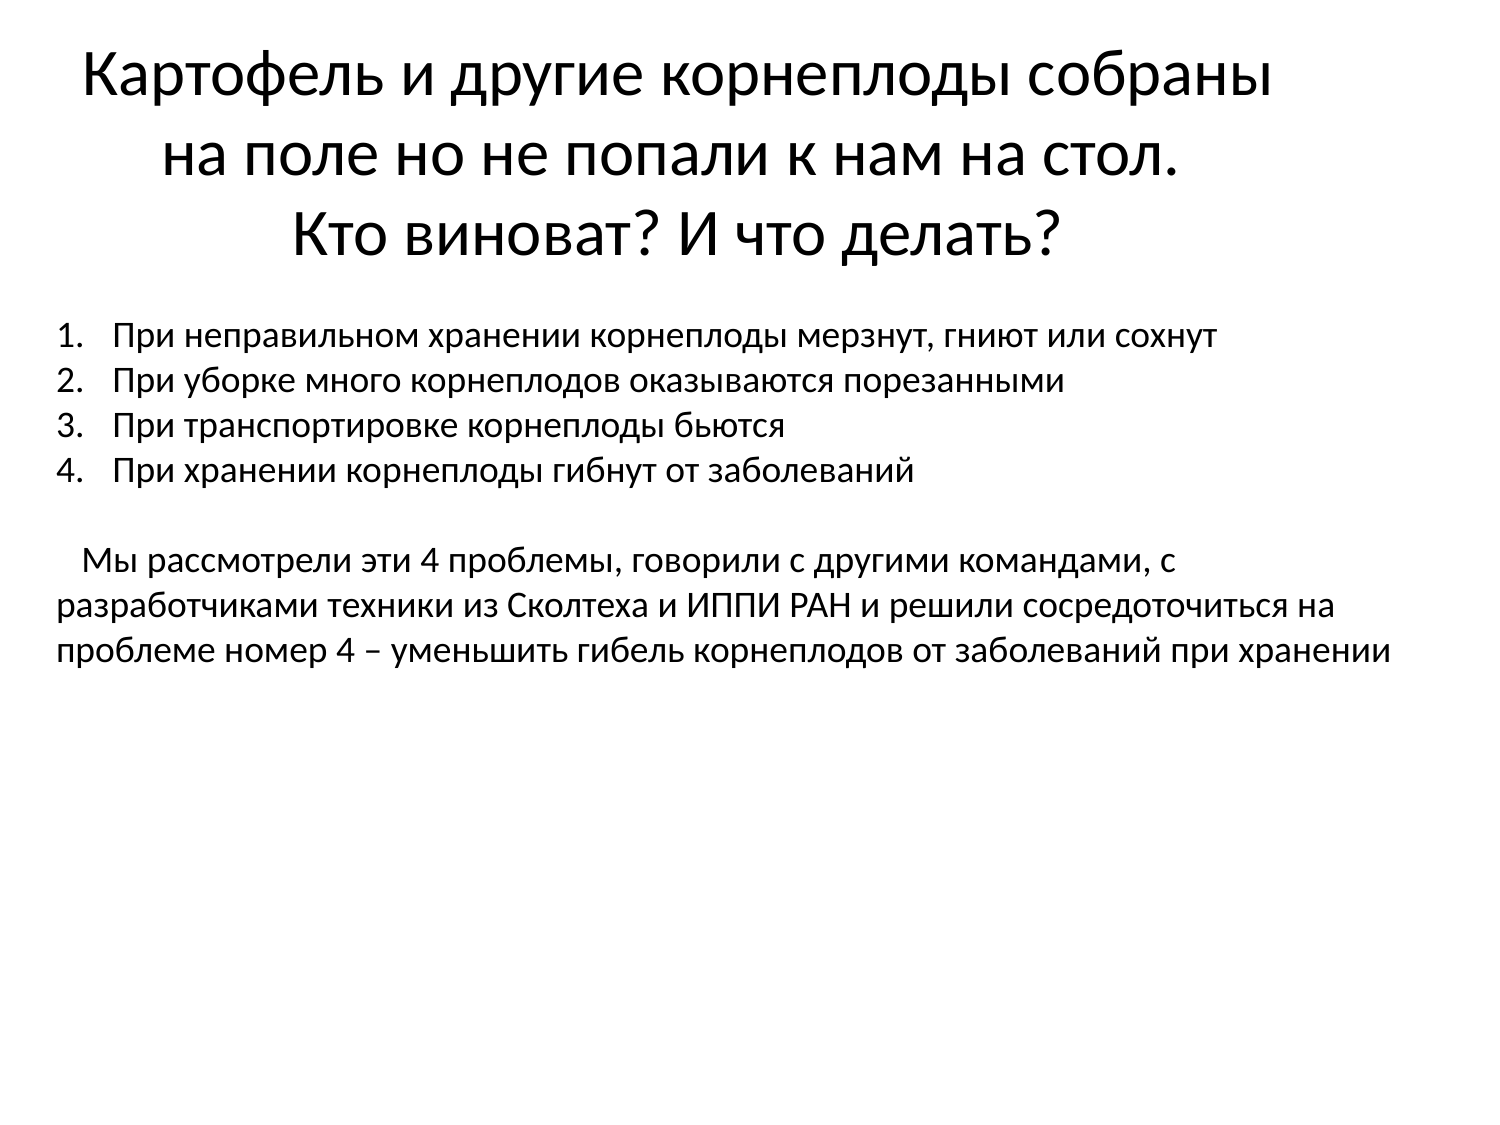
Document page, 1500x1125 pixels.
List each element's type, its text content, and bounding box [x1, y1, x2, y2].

title Картофель и другие корнеплоды собраны на поле но не попали к нам на стол. Кто виноват? И что делать? [41, 19, 1317, 279]
text_box При неправильном хранении корнеплоды мерзнут, гниют или сохнут При уборке много корнеплодов оказываются порезанными При транспортировке корнеплоды бьются При хранении корнеплоды гибнут от заболеваний Мы рассмотрели эти 4 проблемы, говорили с другими командами, с разработчиками техники из Сколтеха и ИППИ РАН и решили сосредоточиться на проблеме номер 4 – уменьшить гибель корнеплодов от заболеваний при хранении [41, 302, 1459, 678]
